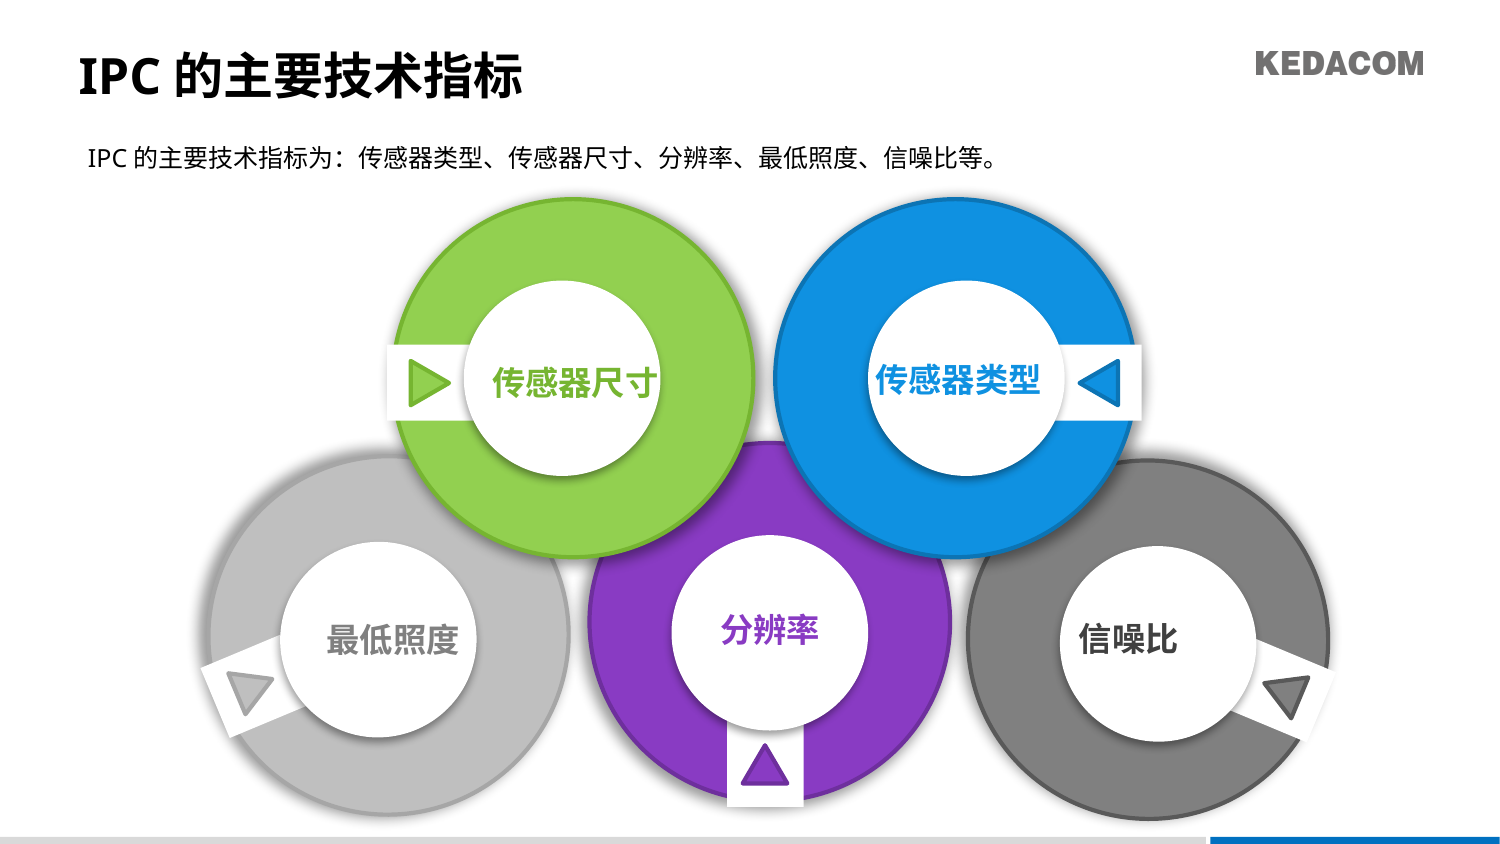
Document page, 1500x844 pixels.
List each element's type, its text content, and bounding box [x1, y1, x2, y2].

title IPC的主要技术指标 [63, 43, 1116, 105]
table_cell IPC2231-AN-L1 IP66 [901, 191, 1018, 198]
table_cell IPC2231-AN-L1 IP66 [518, 191, 635, 198]
picture [1256, 51, 1423, 75]
list IPC的主要技术指标为：传感器类型、传感器尺寸、分辨率、最低照度、信噪比等。 [76, 136, 1352, 623]
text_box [202, 198, 1335, 821]
